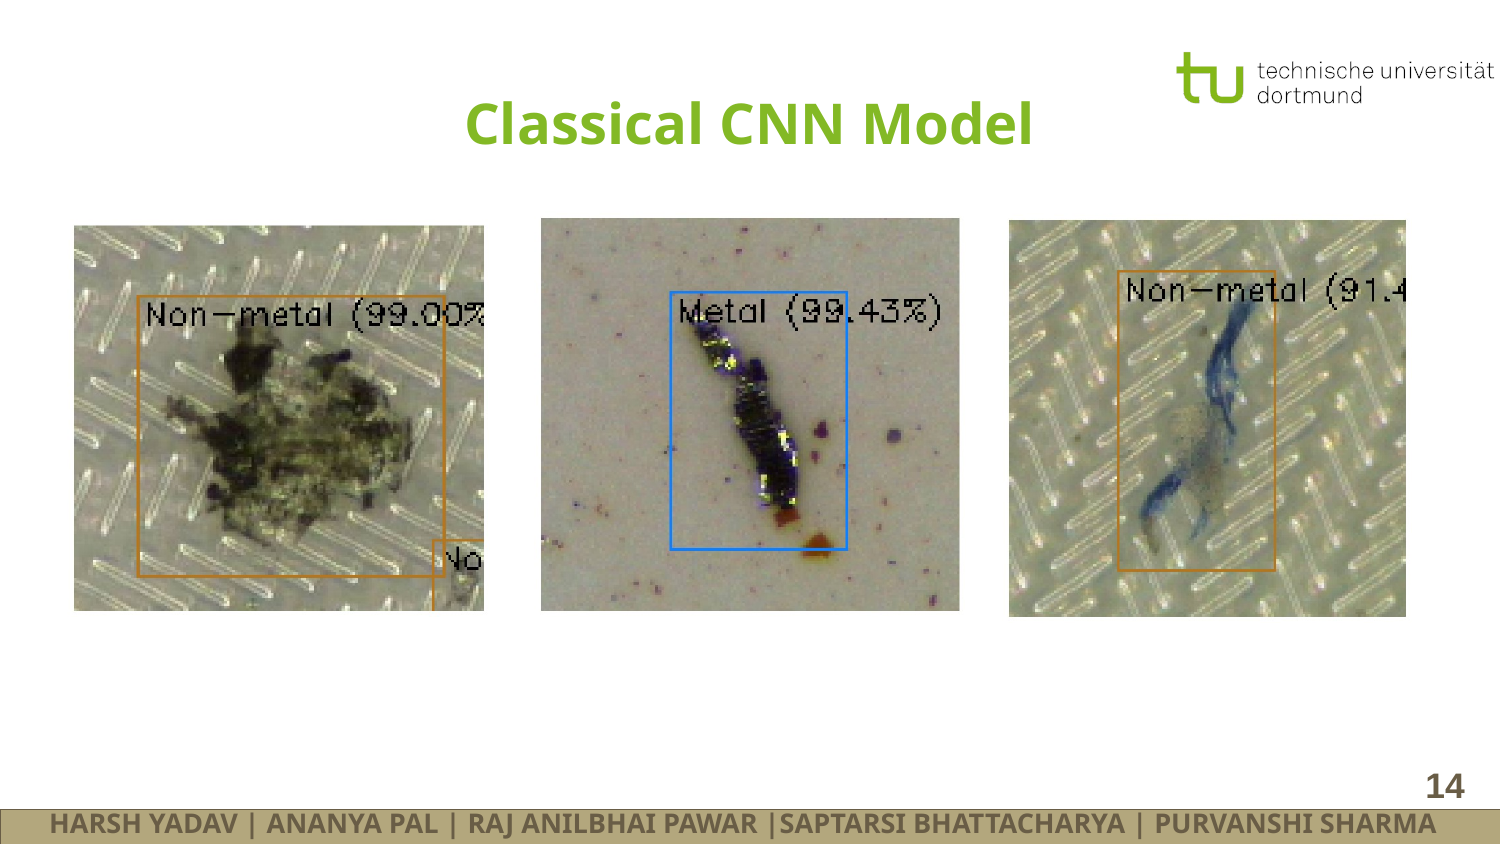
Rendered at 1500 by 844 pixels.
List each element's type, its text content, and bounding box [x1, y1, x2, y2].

picture [67, 218, 491, 617]
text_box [0, 790, 1500, 844]
picture [1170, 0, 1500, 173]
title Classical CNN Model [51, 72, 1449, 189]
picture [534, 211, 966, 617]
picture [1002, 213, 1412, 623]
slide_number ‹#› [1389, 752, 1480, 789]
